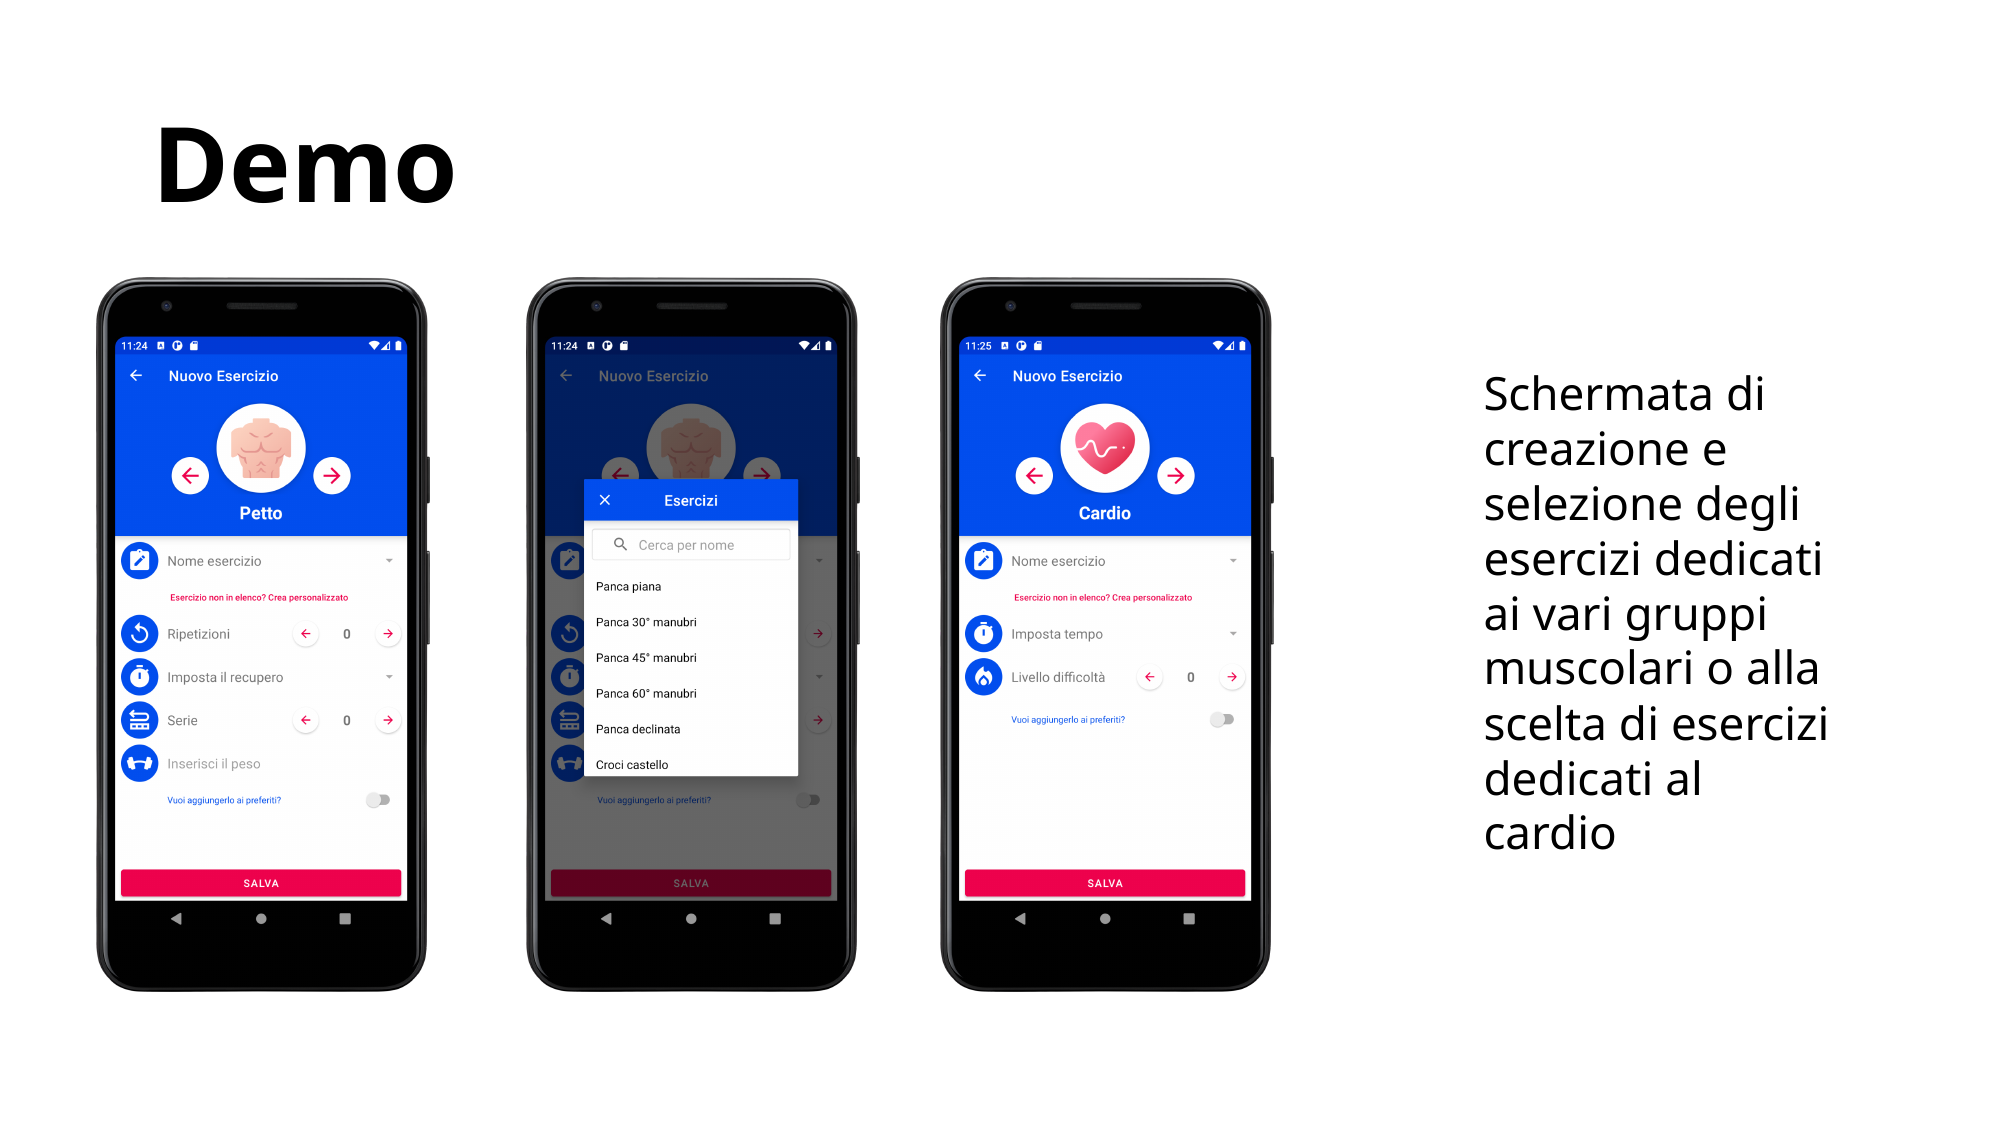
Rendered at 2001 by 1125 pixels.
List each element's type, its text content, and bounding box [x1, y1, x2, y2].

title Demo [137, 59, 1863, 278]
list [96, 277, 430, 992]
picture [940, 277, 1274, 992]
text_box Schermata di creazione e selezione degli esercizi dedicati ai vari gruppi muscolari o alla scelta di esercizi dedicati al cardio [1468, 356, 1849, 922]
picture [525, 277, 860, 992]
